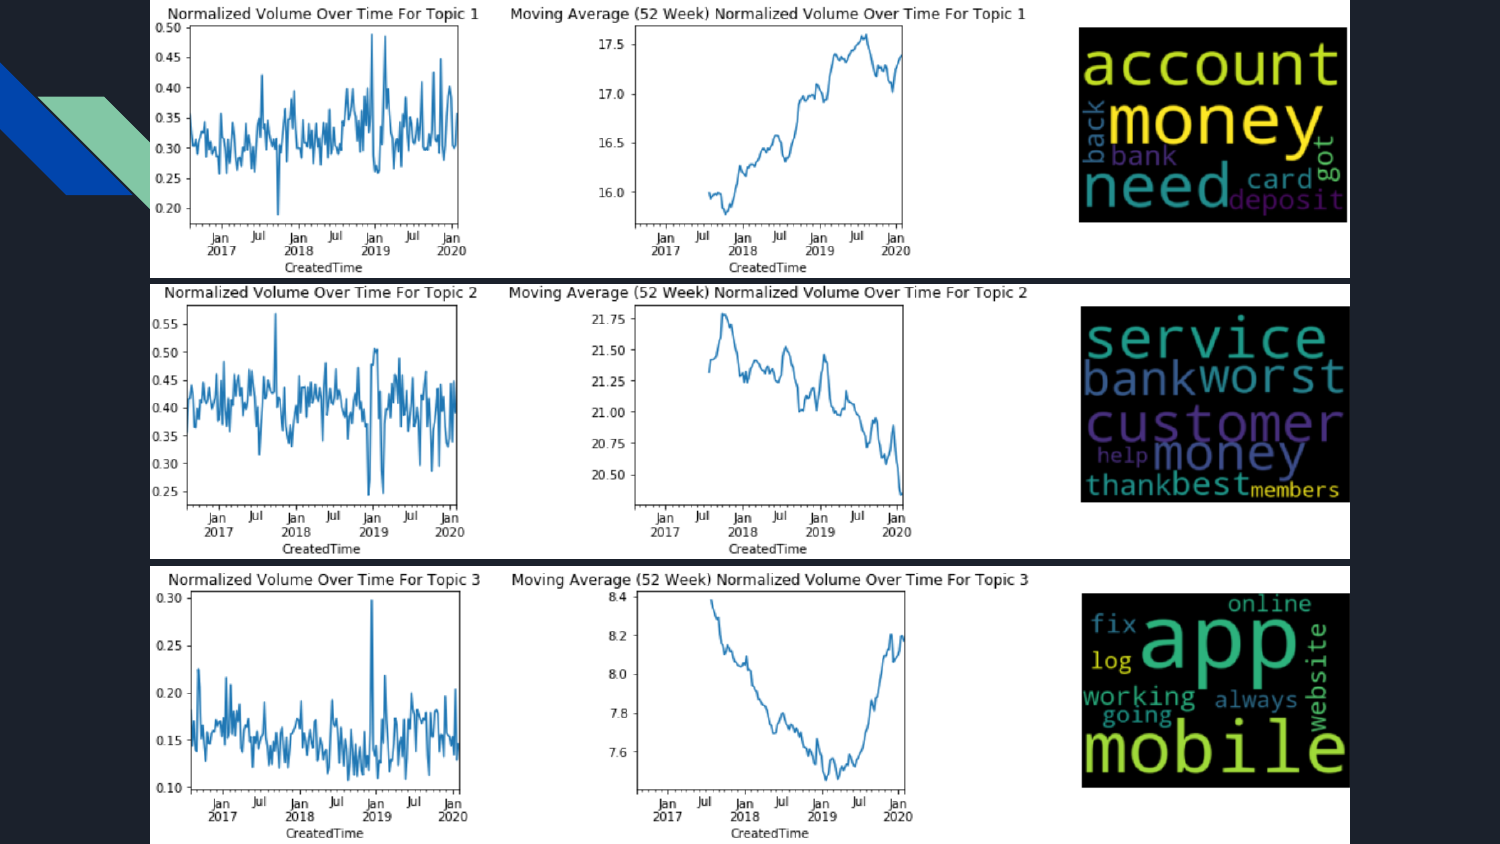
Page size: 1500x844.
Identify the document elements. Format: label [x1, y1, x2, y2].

picture [149, 284, 1351, 559]
picture [149, 0, 1351, 278]
picture [149, 565, 1351, 844]
